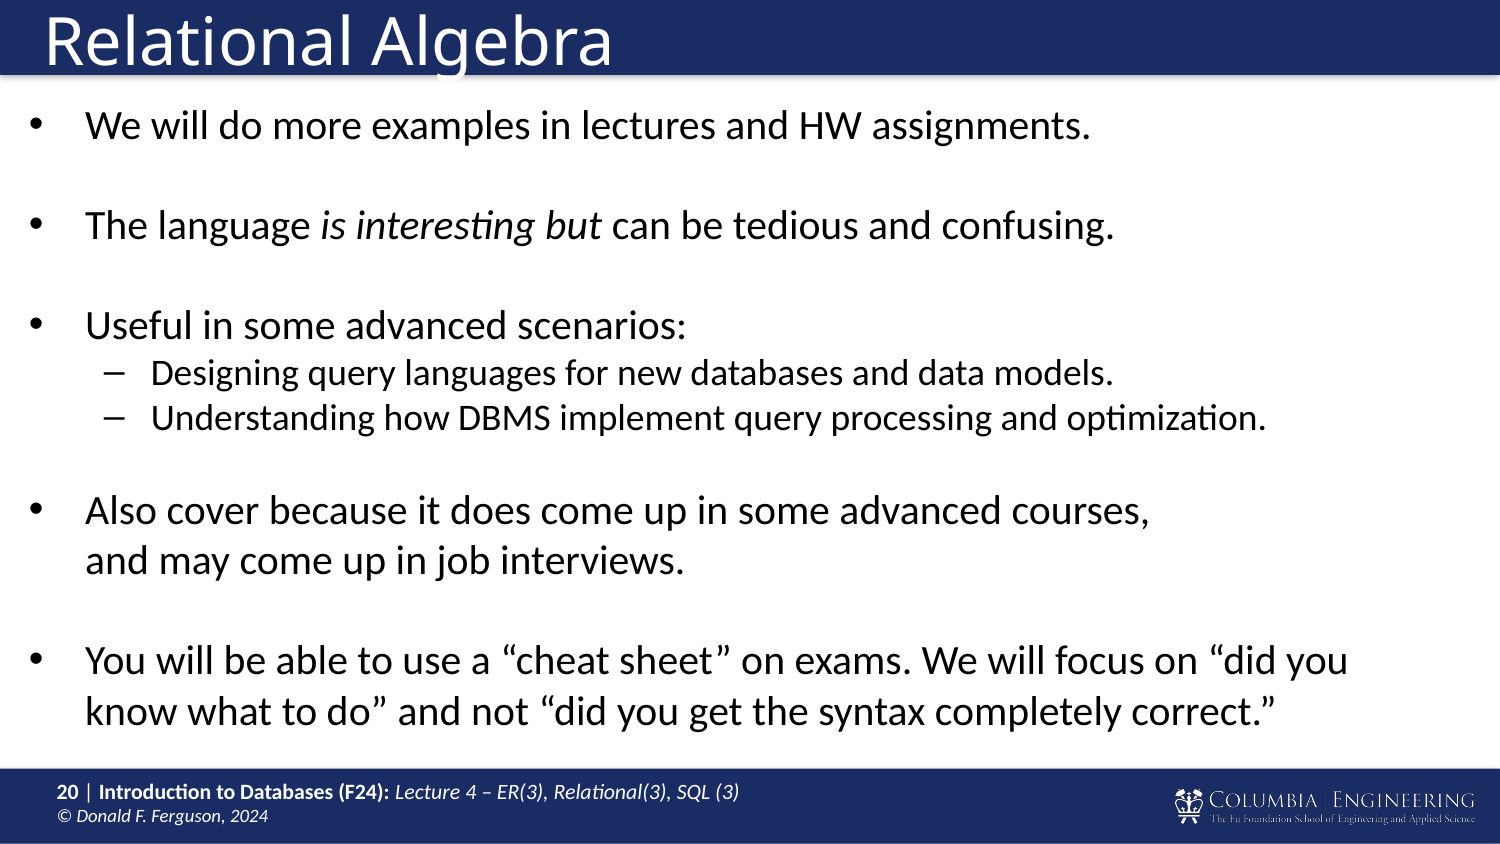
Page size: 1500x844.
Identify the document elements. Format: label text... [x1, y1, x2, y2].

title Relational Algebra [28, 0, 1450, 73]
list We will do more examples in lectures and HW assignments. The language is interesting but can be tedious and confusing. Useful in some advanced scenarios: Designing query languages for new databases and data models. Understanding how DBMS implement query processing and optimization. Also cover because it does come up in some advanced courses, and may come up in job interviews. You will be able to use a “cheat sheet” on exams. We will focus on “did you know what to do” and not “did you get the syntax completely correct.” [14, 90, 1465, 754]
